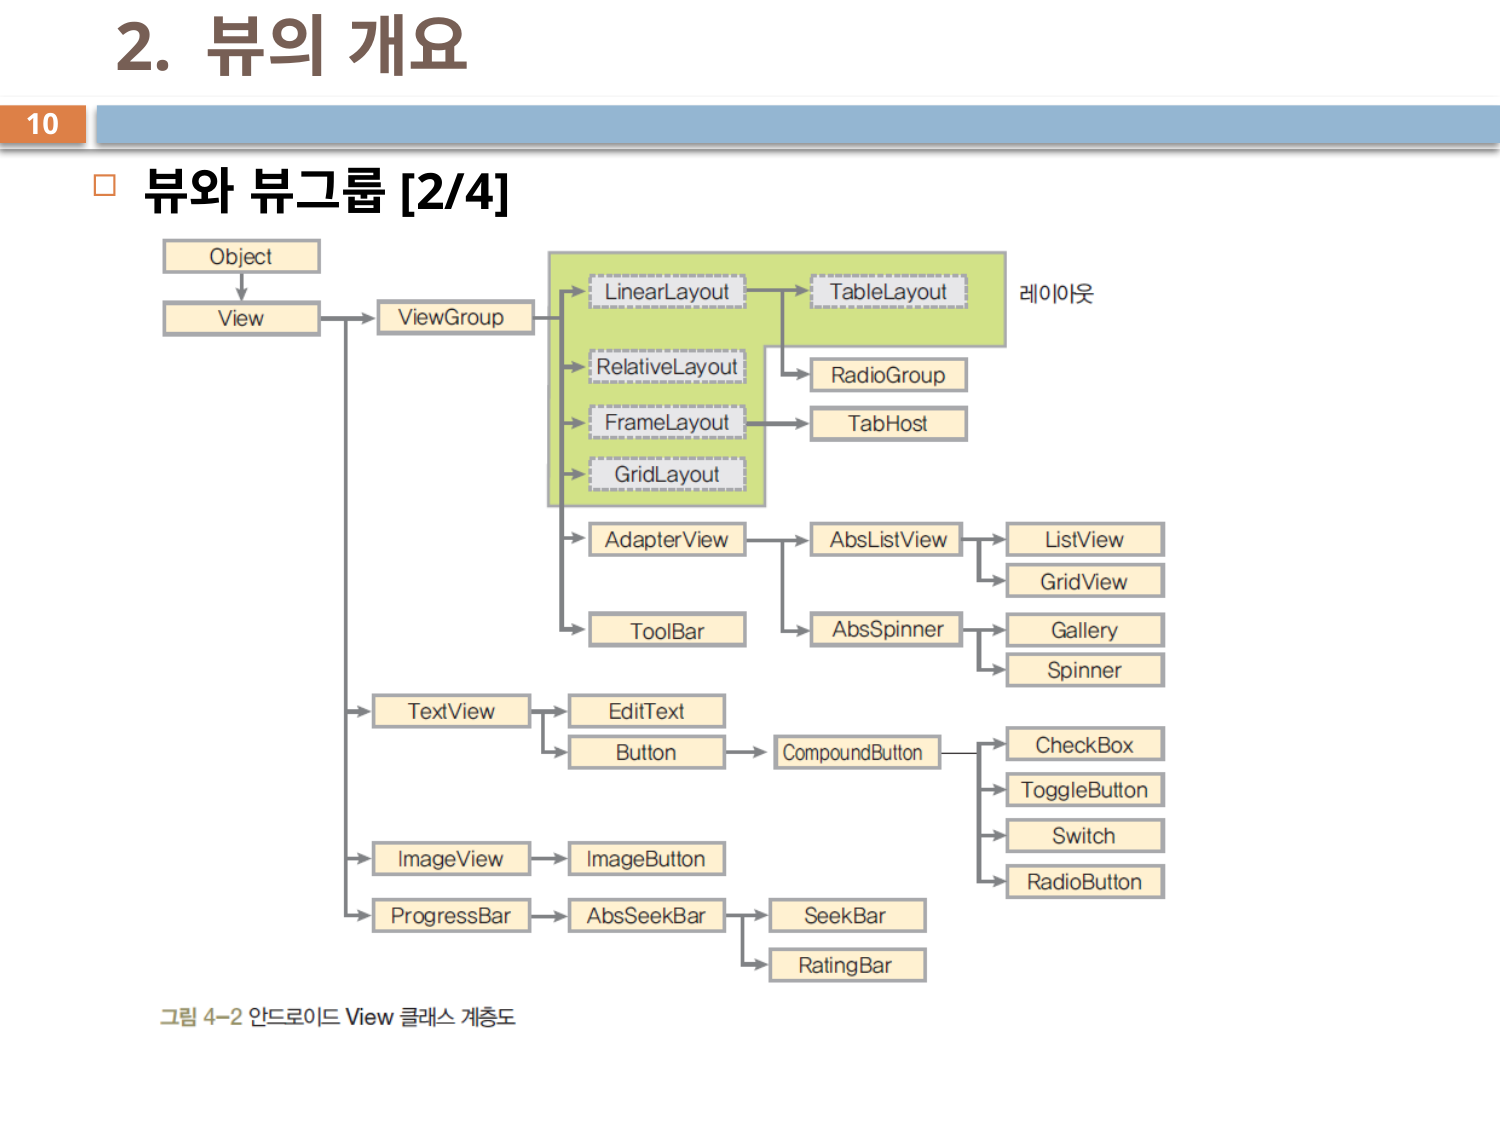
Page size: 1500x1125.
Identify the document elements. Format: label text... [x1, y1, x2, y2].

slide_number 10 [0, 105, 87, 146]
picture [159, 233, 1169, 1031]
list 뷰와 뷰그룹[2/4] [76, 152, 1459, 1047]
title 2. 뷰의 개요 [100, 0, 1438, 100]
